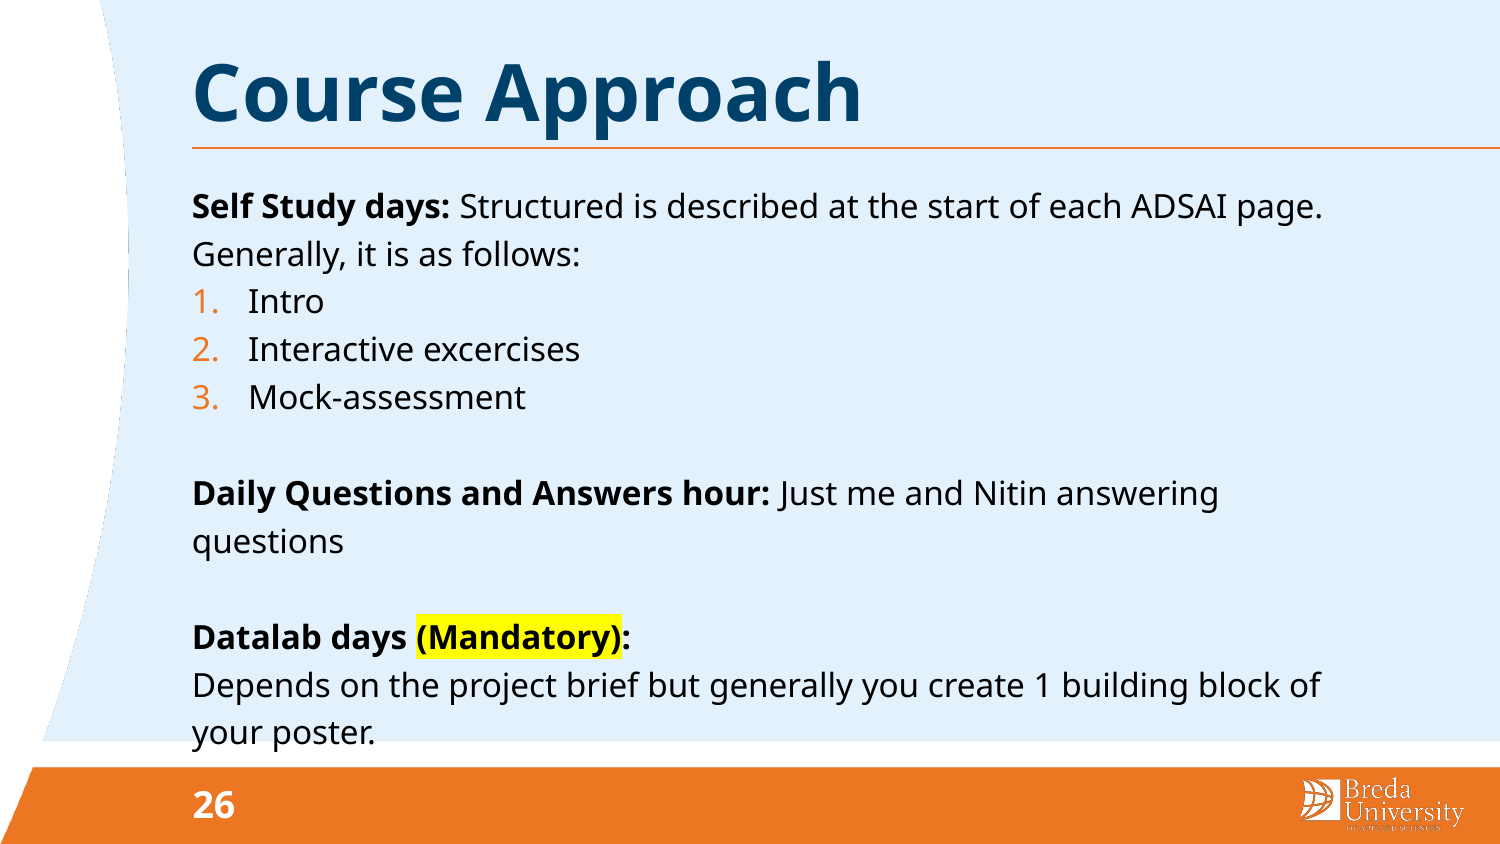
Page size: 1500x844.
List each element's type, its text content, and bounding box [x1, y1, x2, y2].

slide_number 26 [177, 773, 351, 819]
title Course Approach [191, 3, 1341, 138]
picture [0, 0, 1500, 844]
list Self Study days: Structured is described at the start of each ADSAI page. Generally, it is as follows: Intro Interactive excercises Mock-assessment Daily Questions and Answers hour: Just me and Nitin answering questions Datalab days (Mandatory): Depends on the project brief but generally you create 1 building block of your poster. [191, 176, 1341, 741]
